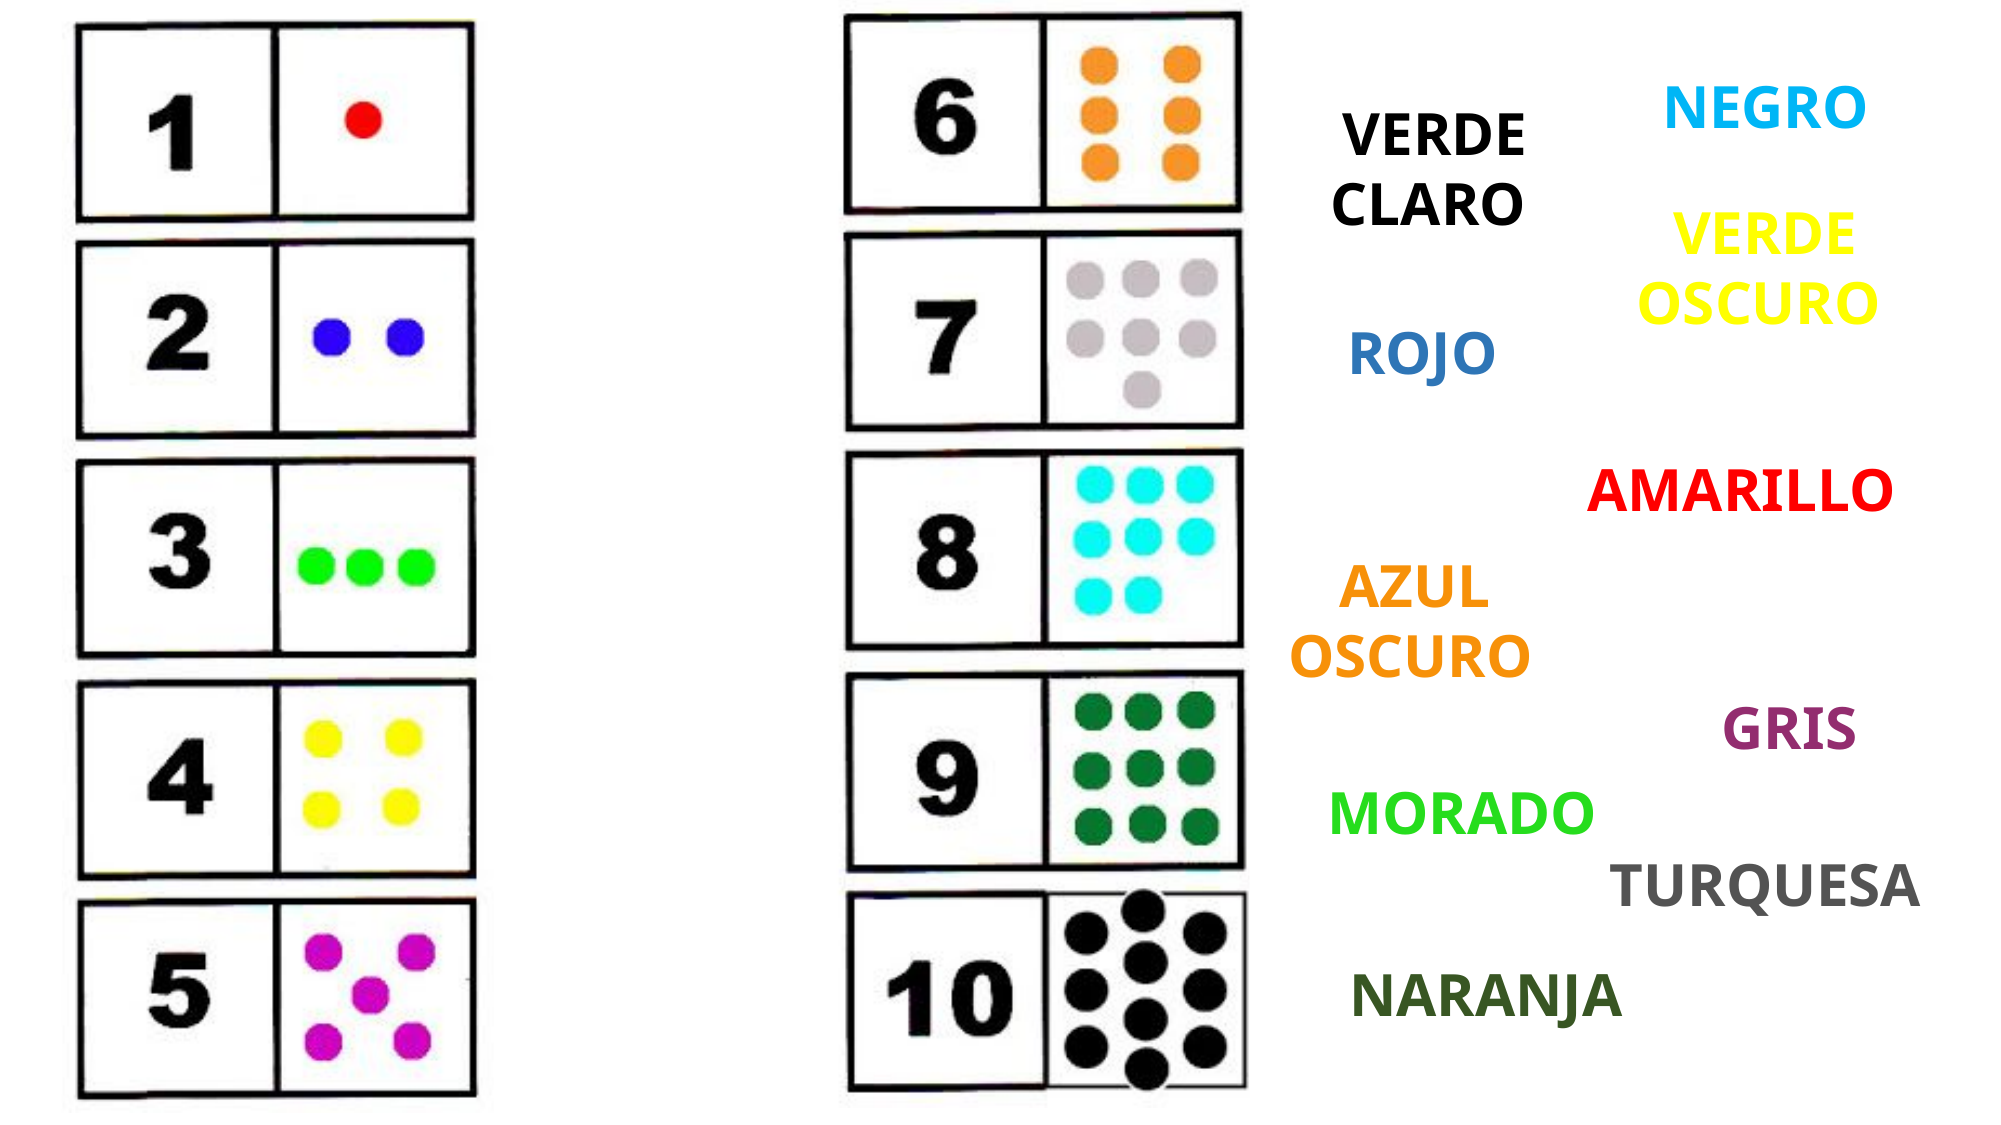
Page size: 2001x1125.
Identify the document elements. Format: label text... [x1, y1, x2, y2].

text_box NEGRO [1552, 62, 1978, 148]
text_box MORADO [1250, 769, 1675, 854]
text_box VERDE OSCURO [1576, 189, 1954, 344]
text_box VERDE CLARO [1250, 89, 1624, 245]
picture [834, 0, 1250, 1108]
text_box TURQUESA [1552, 840, 1978, 926]
text_box GRIS [1600, 683, 1978, 769]
text_box AMARILLO [1528, 446, 1954, 531]
text_box NARANJA [1297, 950, 1675, 1035]
text_box ROJO [1266, 309, 1587, 394]
text_box AZUL OSCURO [1254, 541, 1575, 697]
picture [61, 18, 494, 1113]
